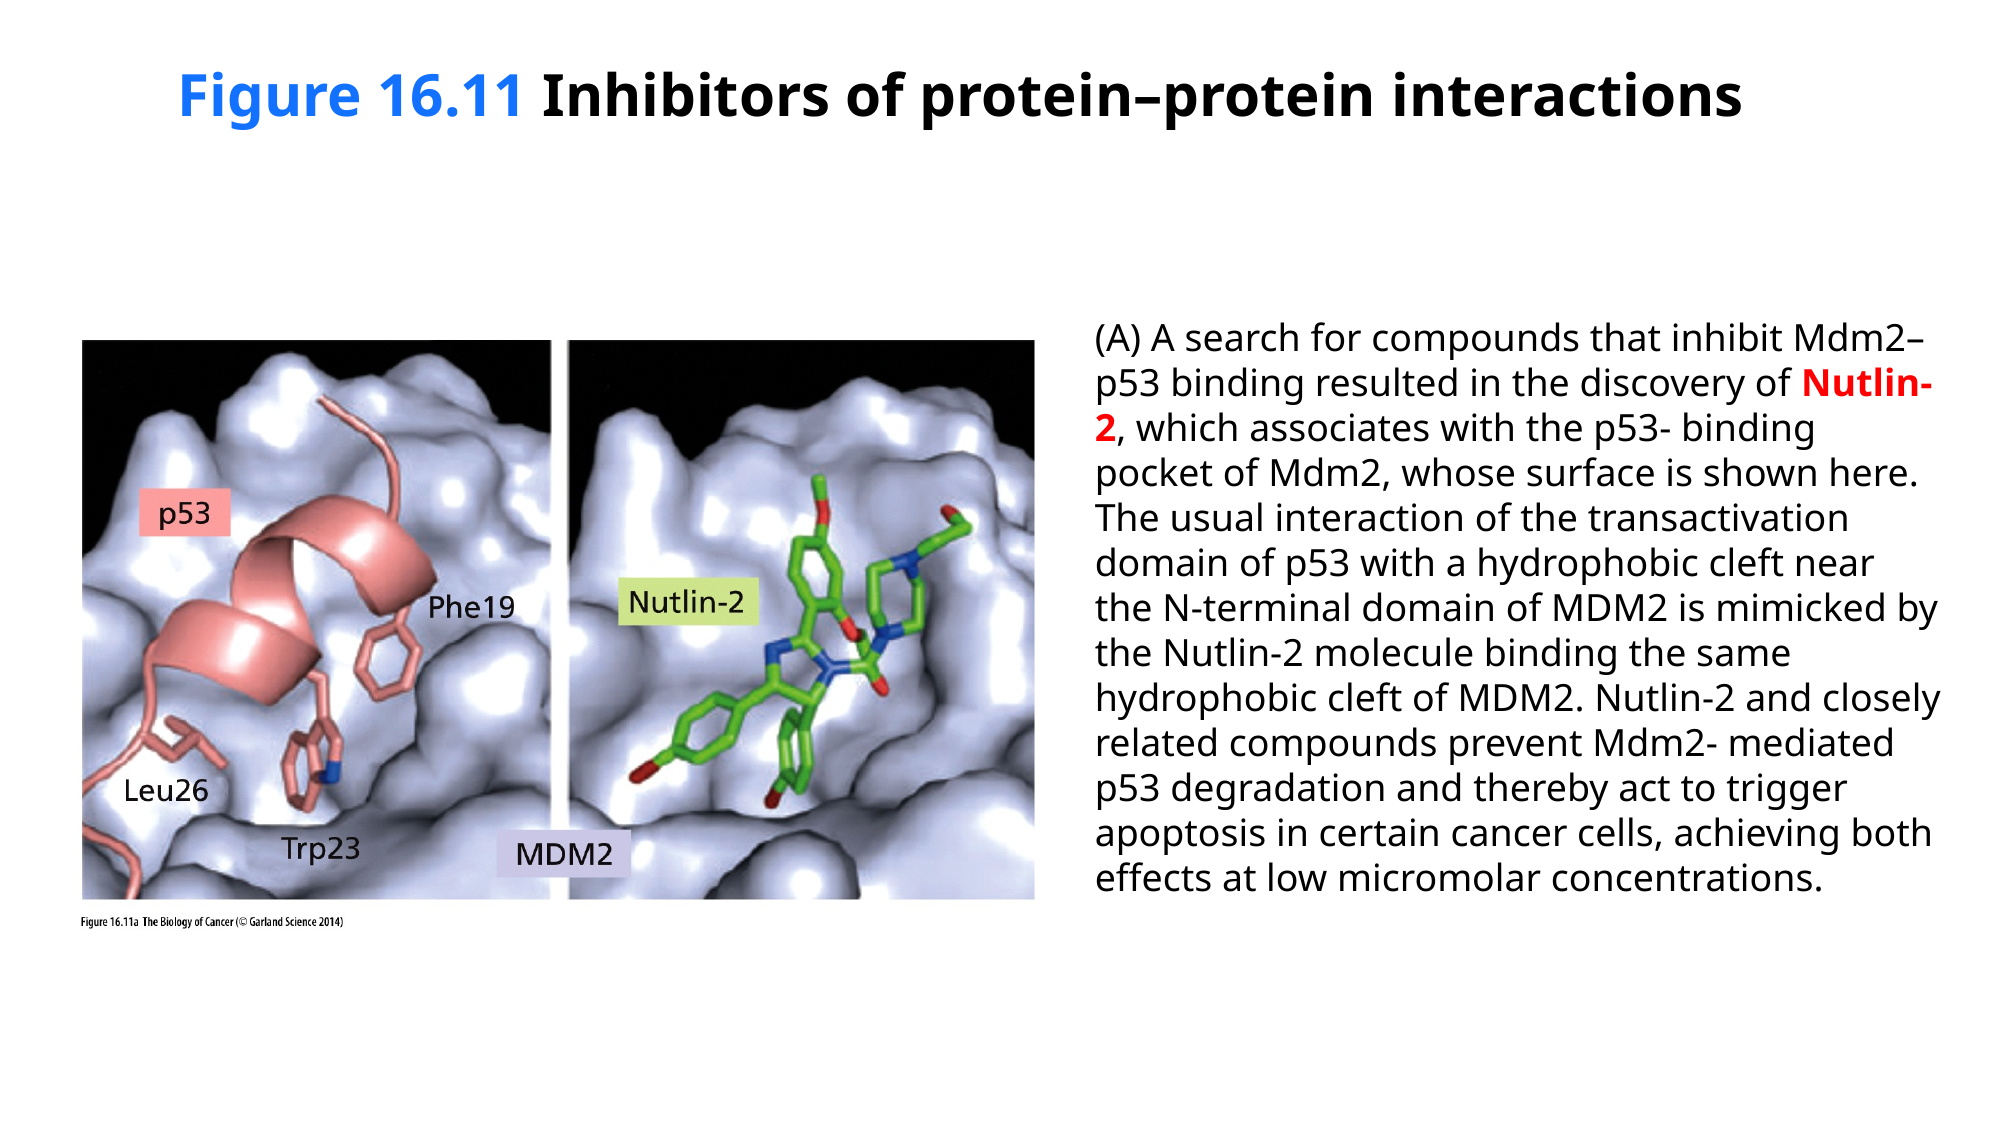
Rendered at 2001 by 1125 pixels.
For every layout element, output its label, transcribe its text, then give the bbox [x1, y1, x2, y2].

text_box (A) A search for compounds that inhibit Mdm2–p53 binding resulted in the discovery of Nutlin-2, which associates with the p53- binding pocket of Mdm2, whose surface is shown here. The usual interaction of the transactivation domain of p53 with a hydrophobic cleft near the N-terminal domain of MDM2 is mimicked by the Nutlin-2 molecule binding the same hydrophobic cleft of MDM2. Nutlin-2 and closely related compounds prevent Mdm2- mediated p53 degradation and thereby act to trigger apoptosis in certain cancer cells, achieving both effects at low micromolar concentrations. [1080, 306, 1958, 906]
text_box Figure 16.11 Inhibitors of protein–protein interactions [163, 50, 1865, 135]
picture [74, 333, 1041, 931]
